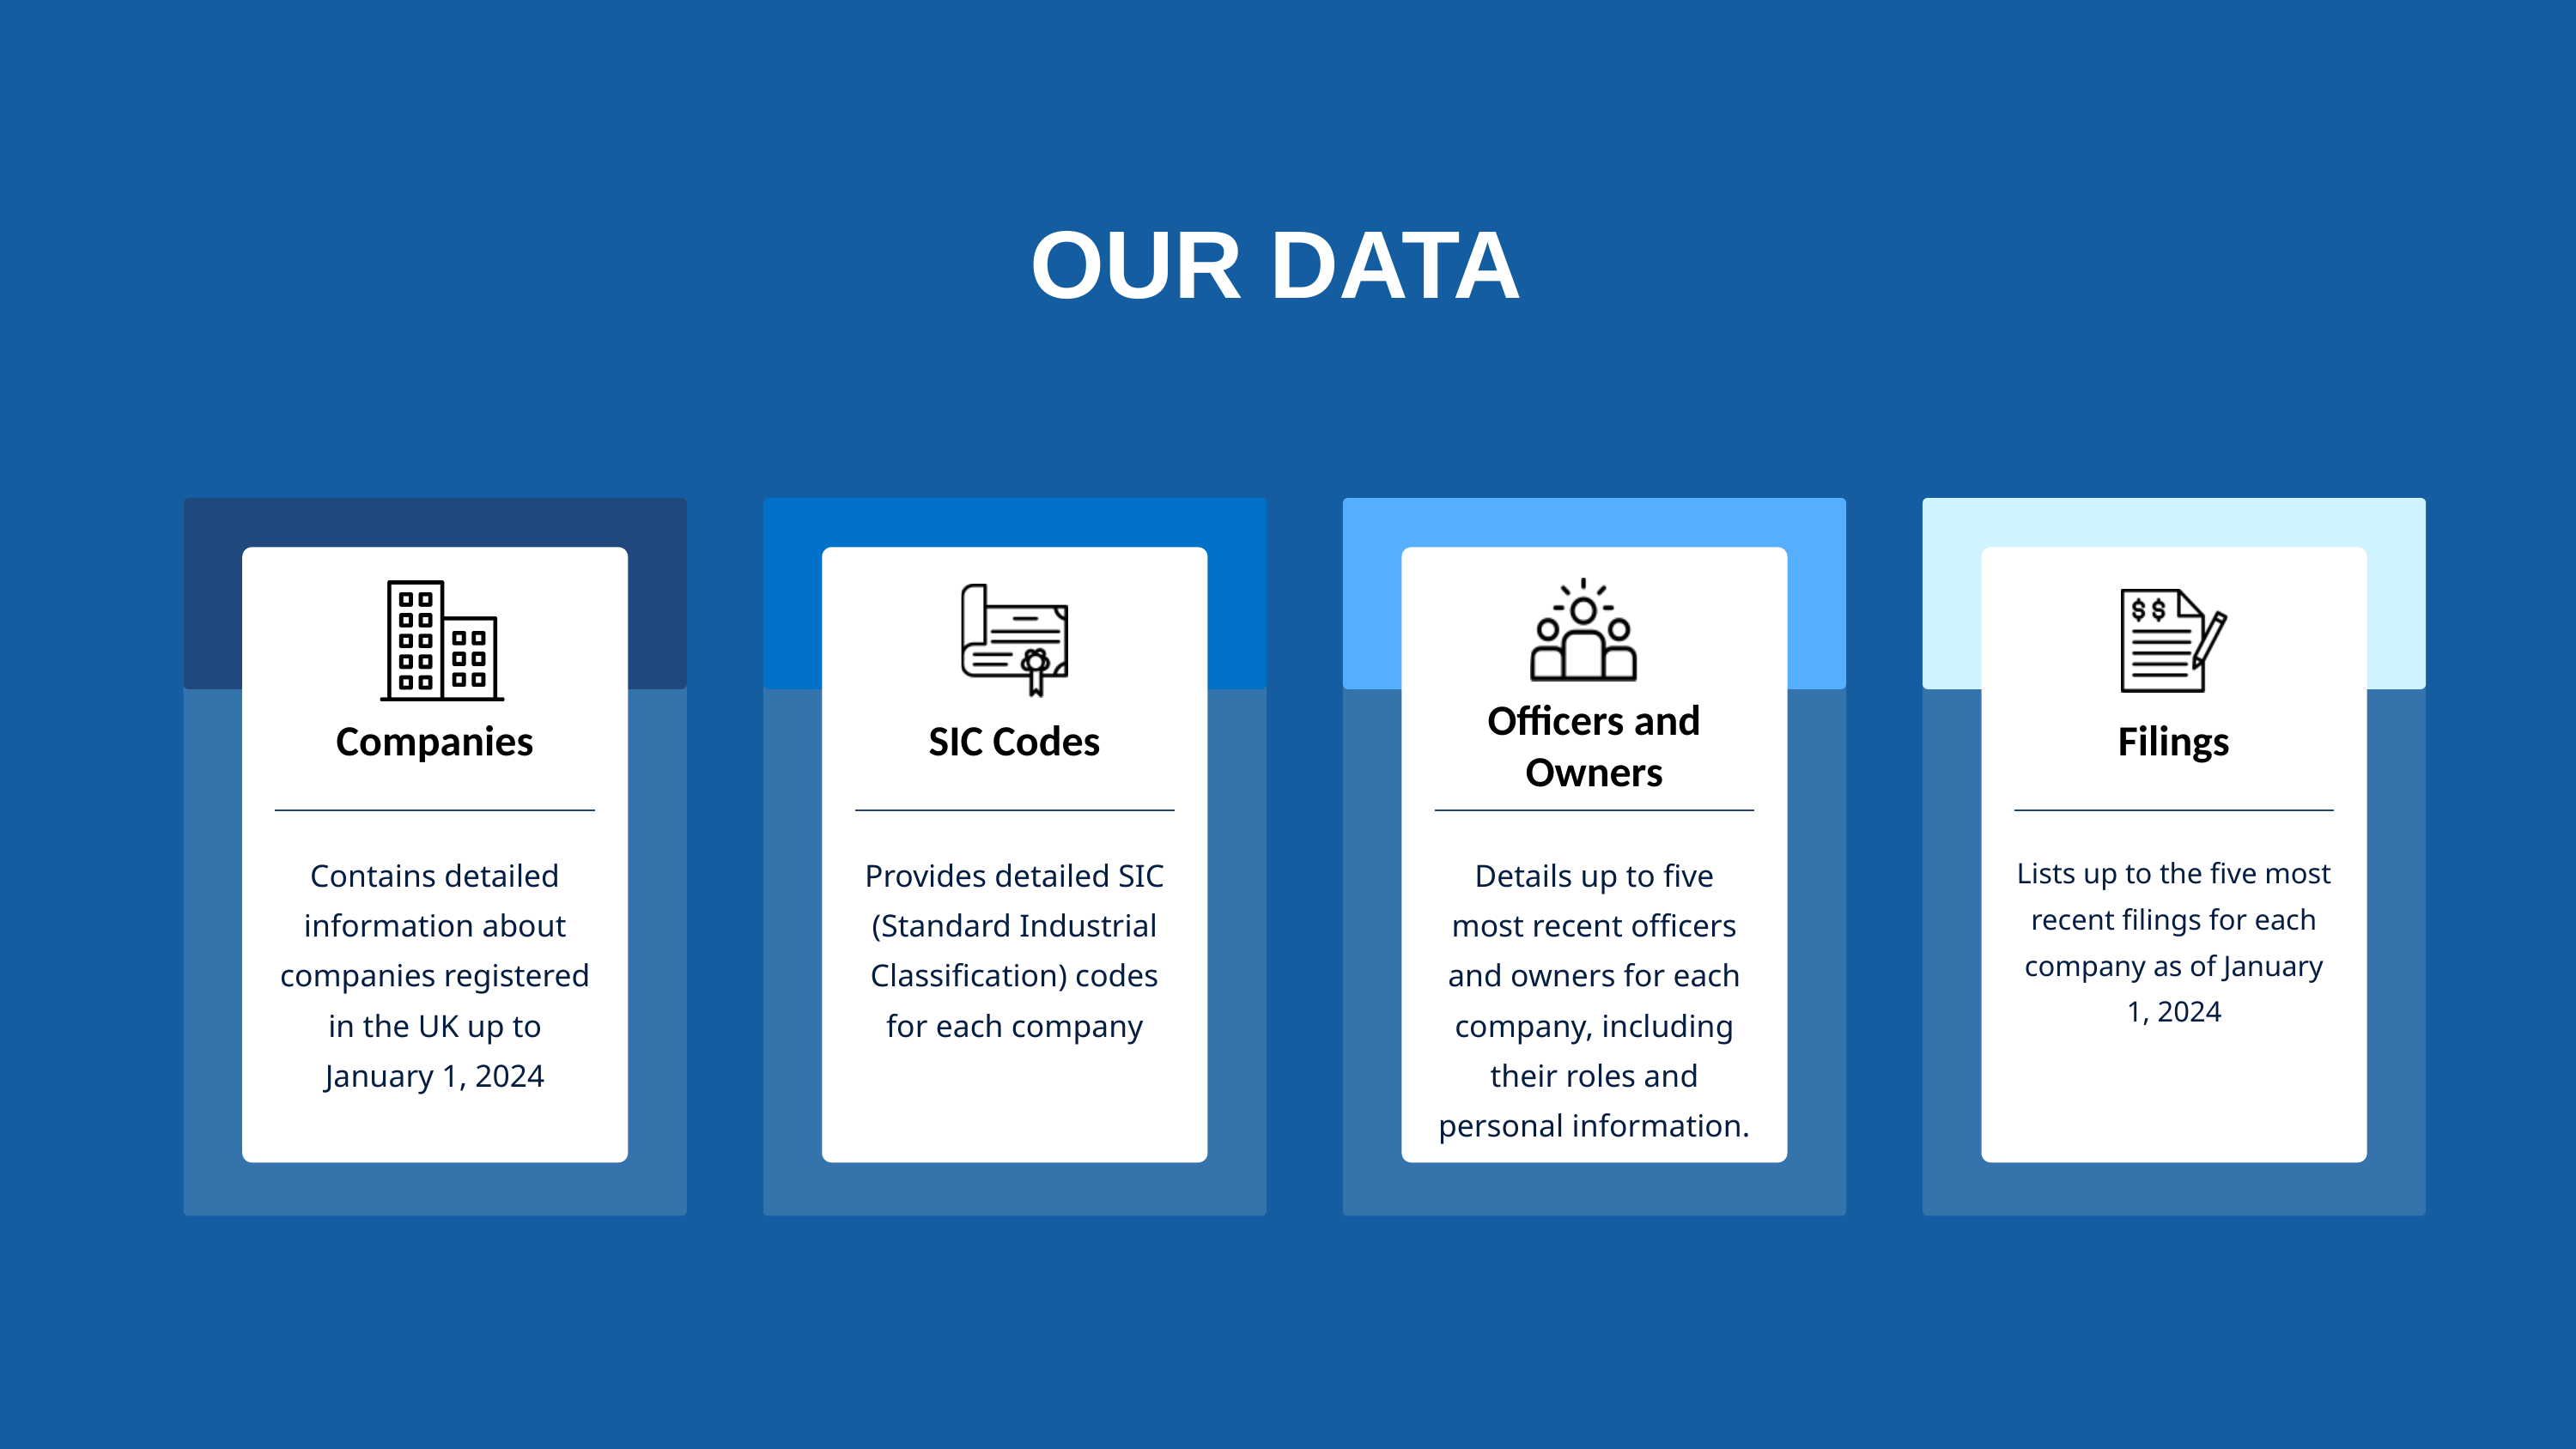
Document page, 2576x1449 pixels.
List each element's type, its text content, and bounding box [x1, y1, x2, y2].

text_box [1342, 497, 1847, 1216]
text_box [762, 497, 1267, 1216]
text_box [183, 497, 688, 1216]
text_box OUR DATA [710, 180, 1866, 318]
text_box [1922, 497, 2427, 1216]
